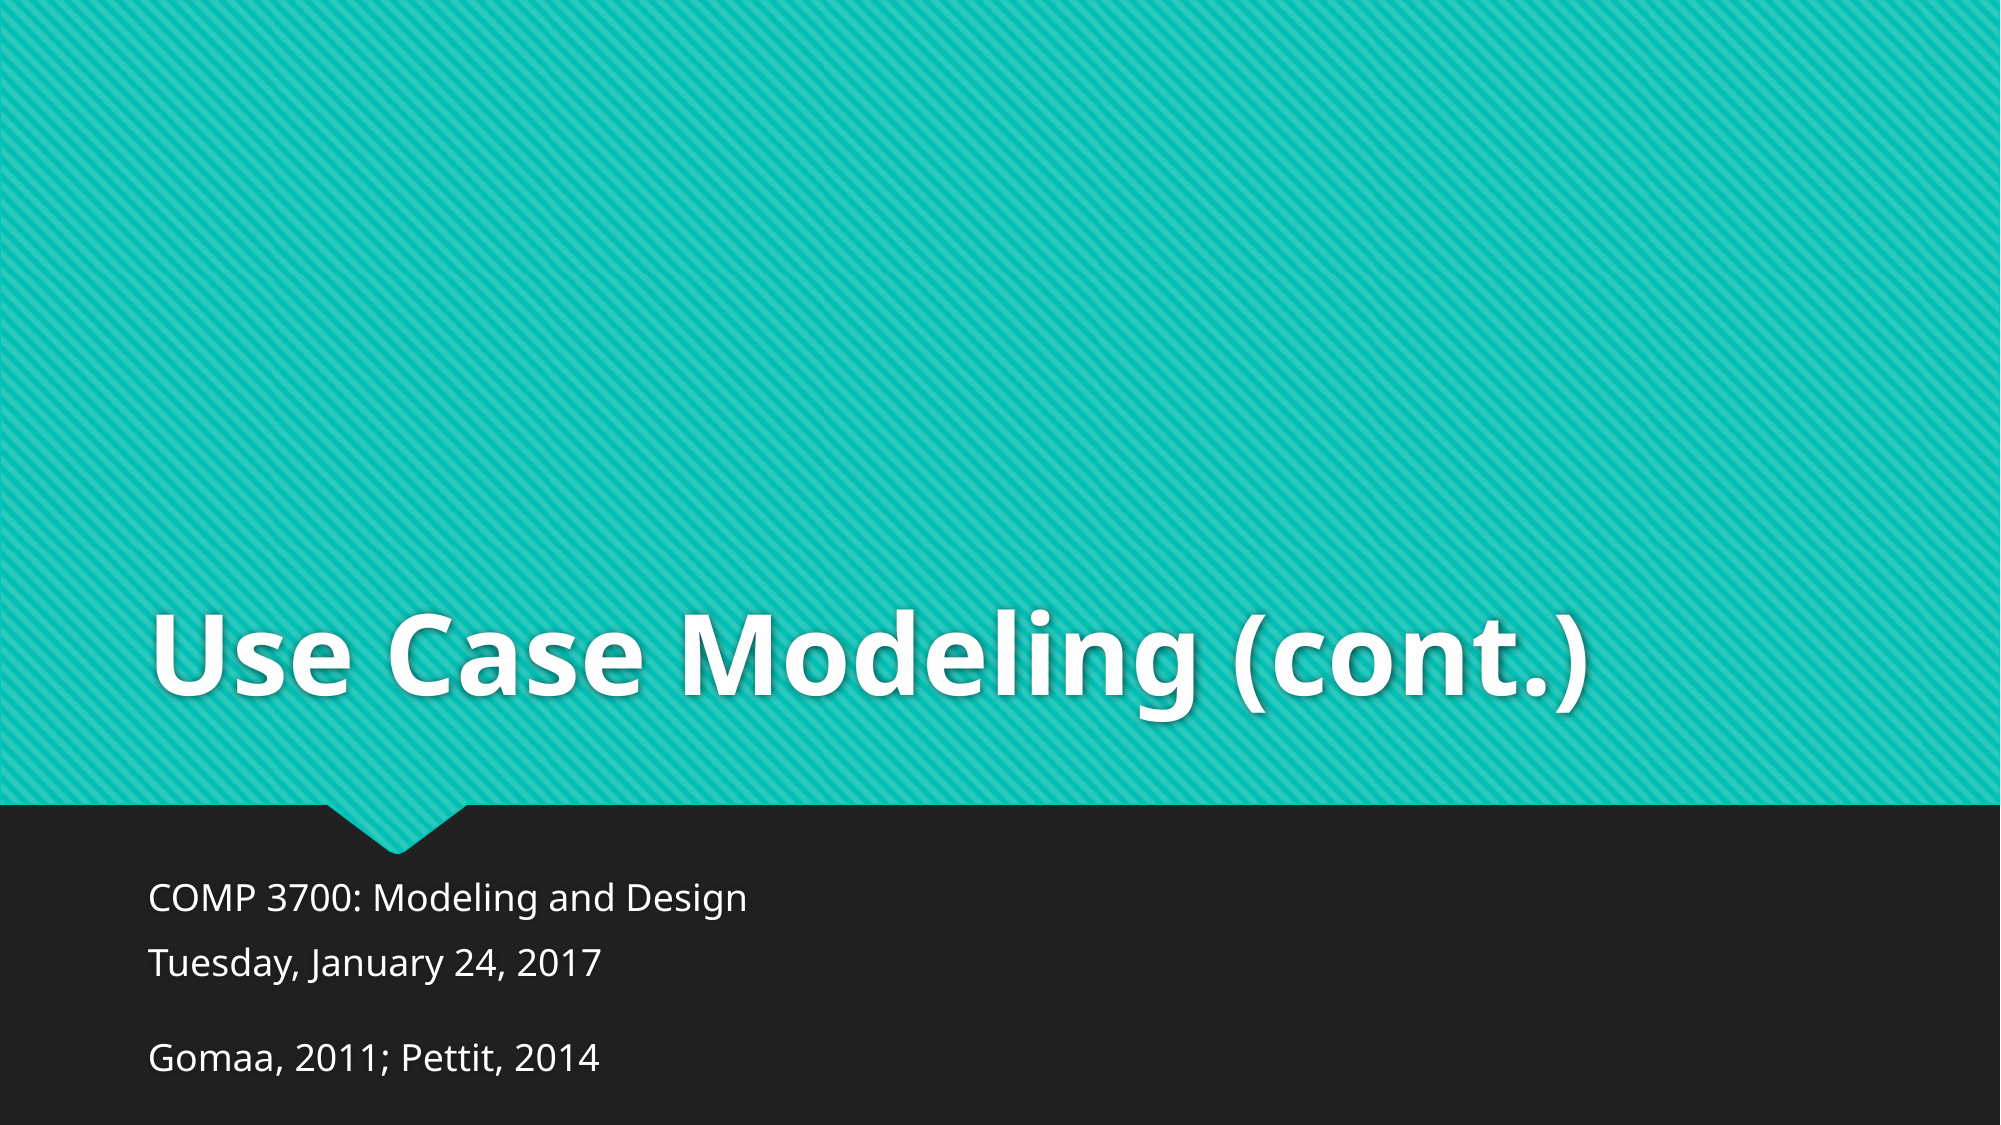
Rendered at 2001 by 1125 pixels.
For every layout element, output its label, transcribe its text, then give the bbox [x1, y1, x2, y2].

subtitle COMP 3700: Modeling and Design Tuesday, January 24, 2017 [132, 866, 1868, 1023]
text_box Gomaa, 2011; Pettit, 2014 [132, 1026, 1868, 1100]
title Use Case Modeling (cont.) [132, 237, 1868, 726]
